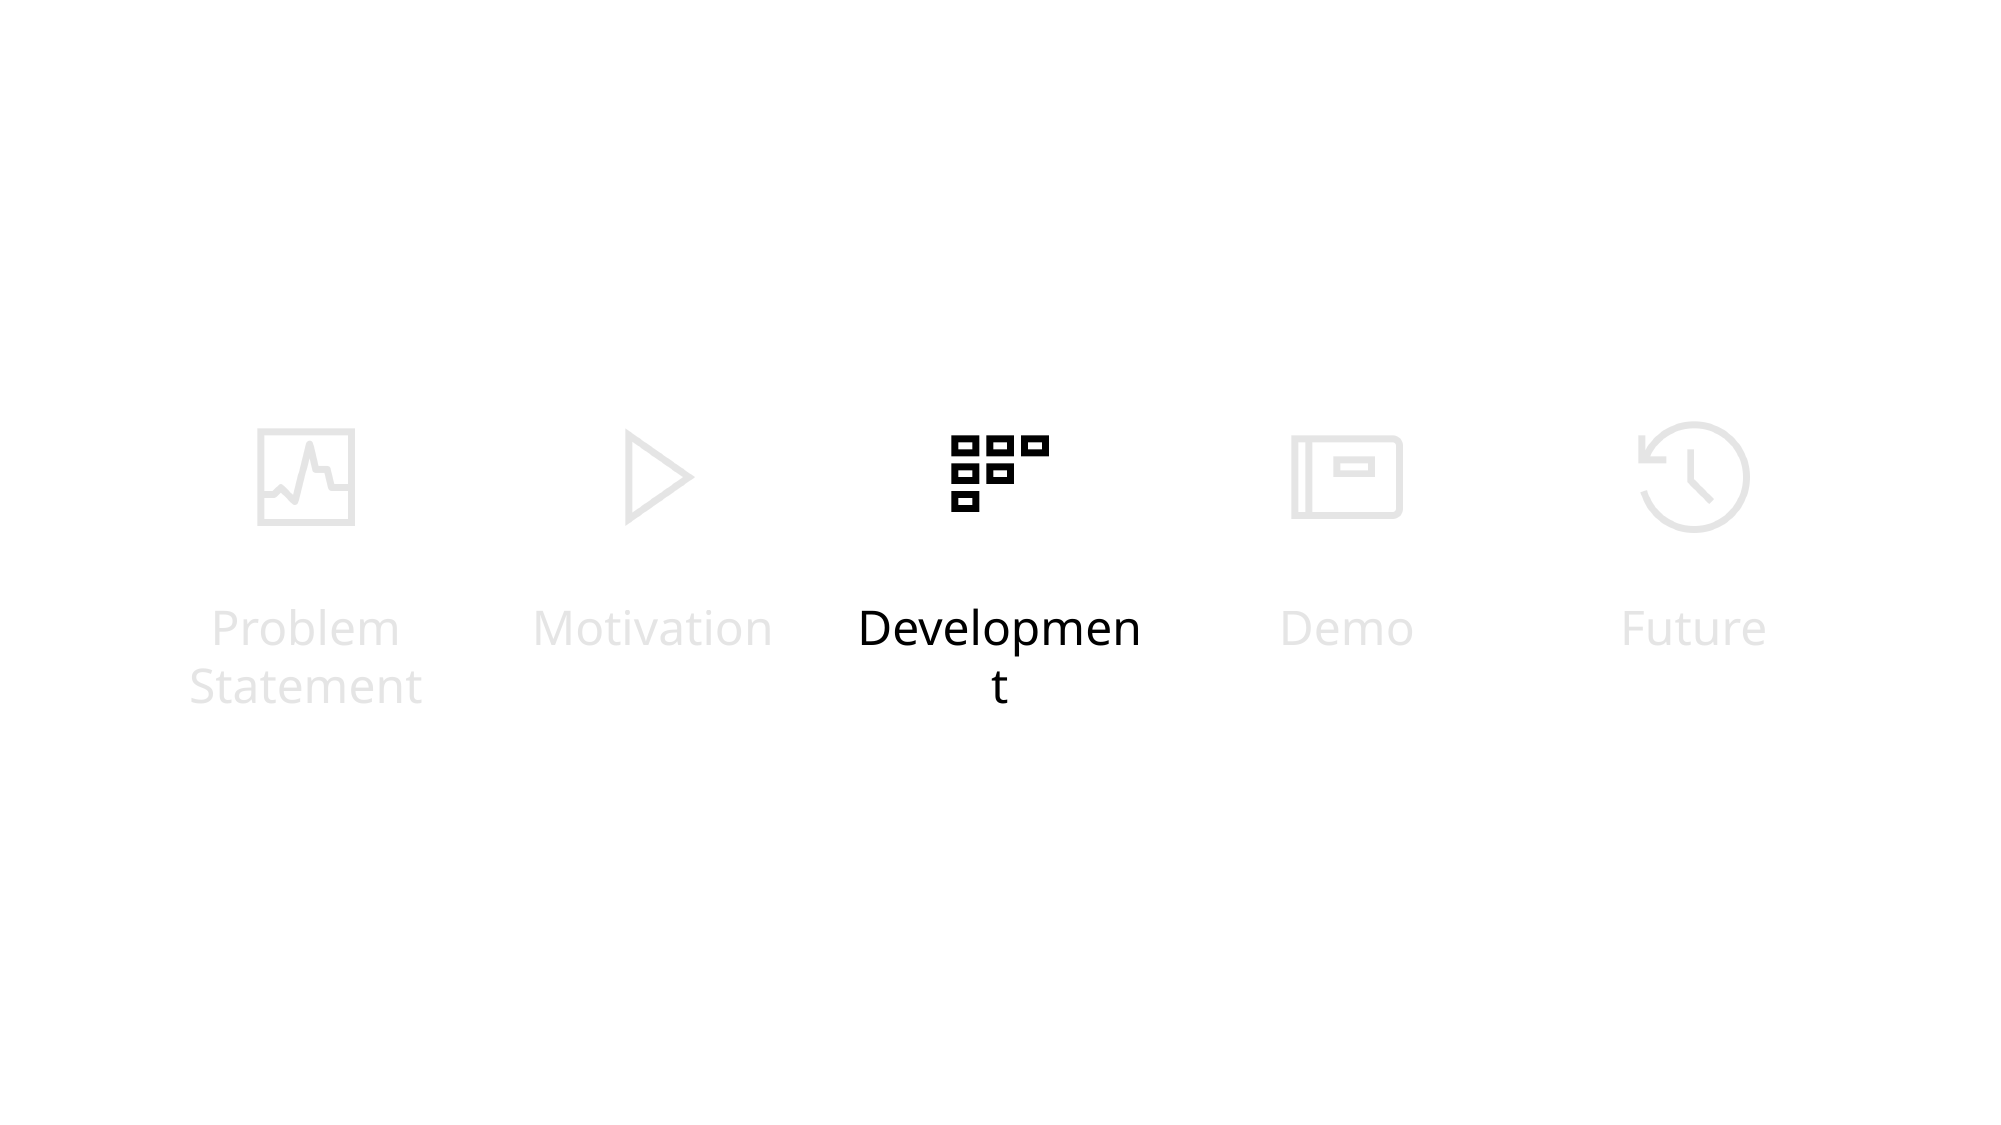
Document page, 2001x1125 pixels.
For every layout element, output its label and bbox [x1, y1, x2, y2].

list [136, 112, 1863, 1014]
